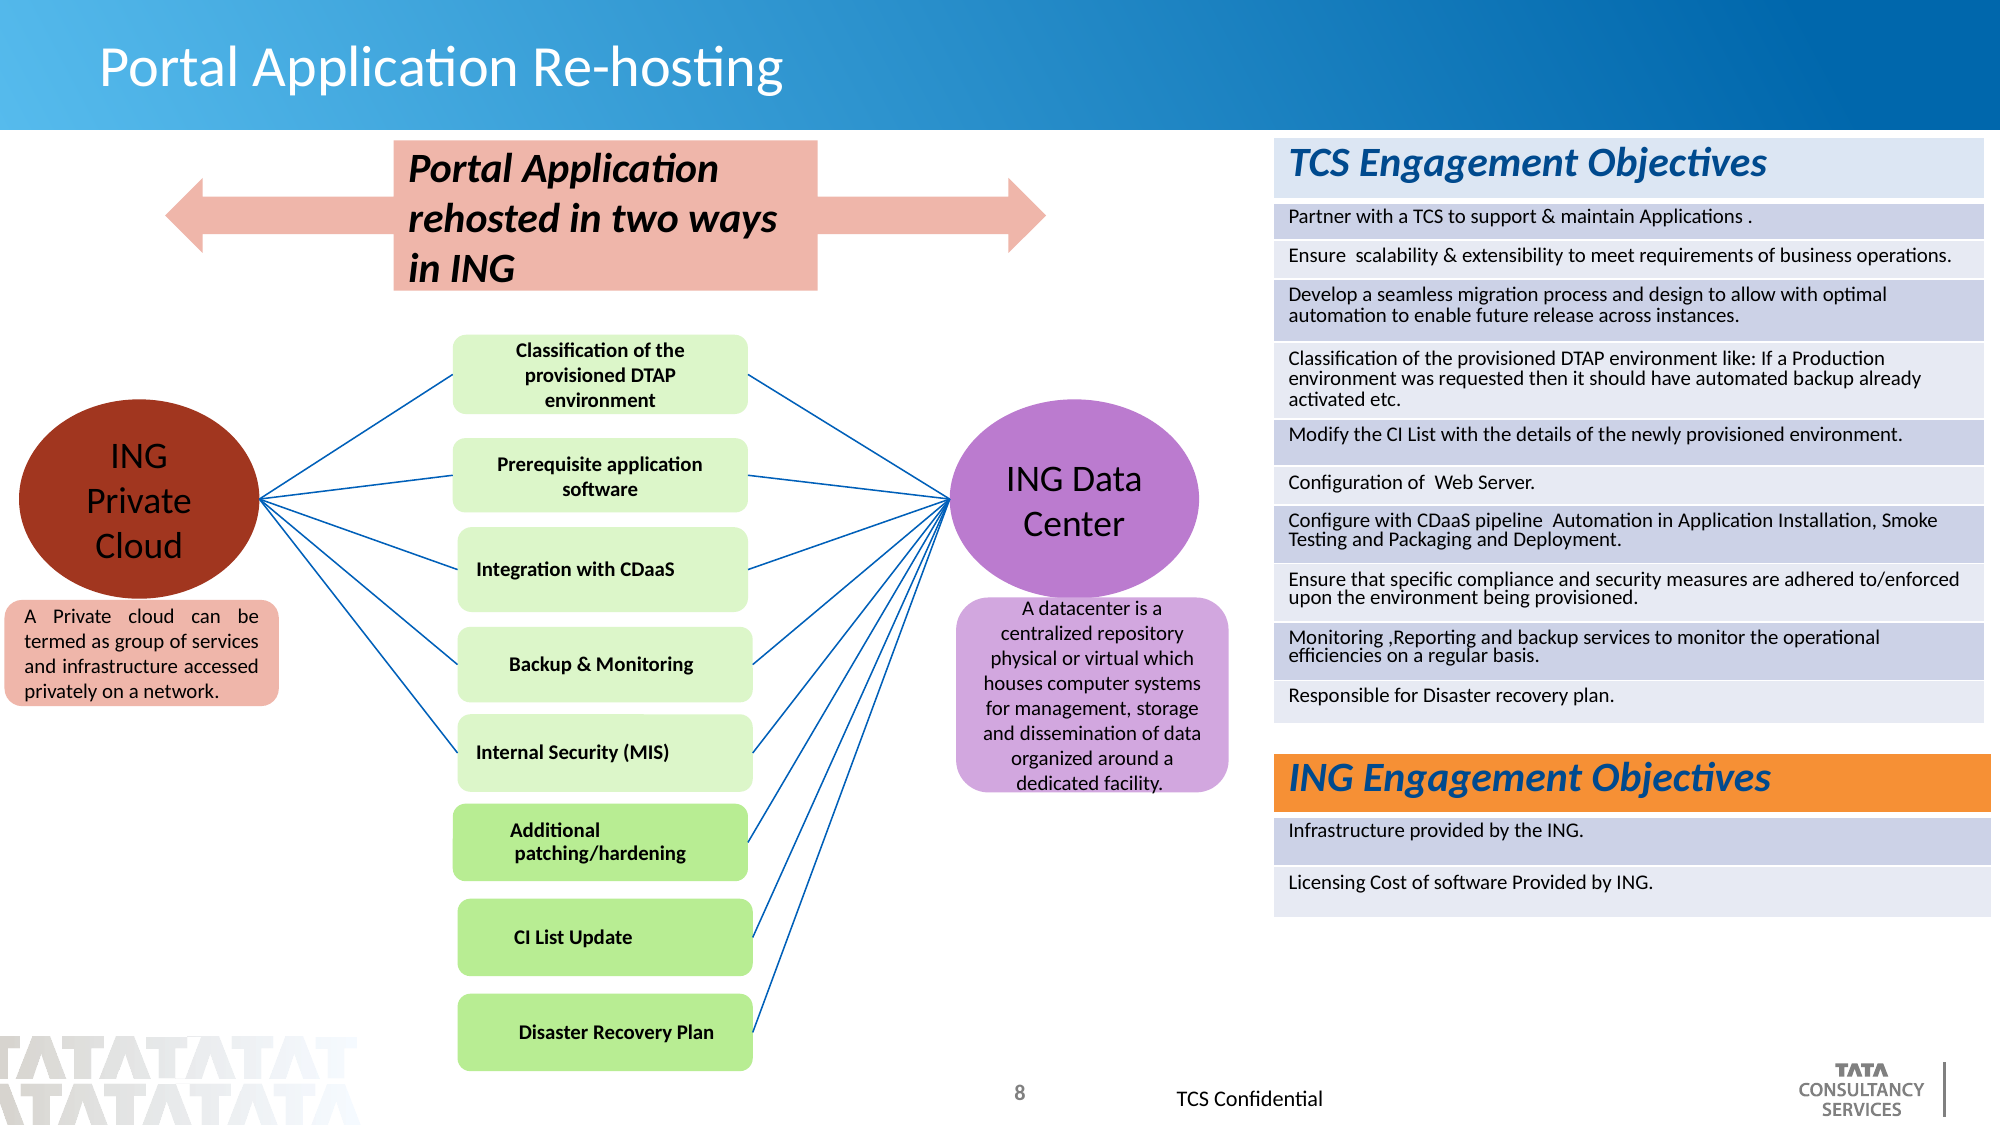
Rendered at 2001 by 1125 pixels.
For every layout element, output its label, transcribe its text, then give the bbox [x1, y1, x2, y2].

table_cell Classification of the provisioned DTAP environment like: If a Production environment was requested then it should have automated backup already activated etc. [1274, 343, 1984, 418]
text_box A Private cloud can be termed as group of services and infrastructure accessed privately on a network. [2, 597, 254, 709]
table_cell Develop a seamless migration process and design to allow with optimal automation to enable future release across instances. [1274, 280, 1984, 341]
table_cell Ensure that specific compliance and security measures are adhered to/enforced upon the environment being provisioned. [1274, 564, 1984, 621]
text_box Internal Security (MIS) [455, 712, 742, 794]
table_cell Modify the CI List with the details of the newly provisioned environment. [1274, 420, 1984, 465]
text_box A datacenter is a centralized repository physical or virtual which houses computer systems for management, storage and dissemination of data organized around a dedicated facility. [957, 595, 1231, 795]
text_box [259, 374, 453, 498]
text_box Additional patching/hardening [450, 801, 746, 884]
title Portal Application Re-hosting [88, 9, 1950, 116]
table_cell Monitoring ,Reporting and backup services to monitor the operational efficiencies on a regular basis. [1274, 623, 1984, 680]
table_cell Configuration of Web Server. [1274, 467, 1984, 504]
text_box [259, 498, 458, 754]
table_cell Partner with a TCS to support & maintain Applications . [1274, 204, 1984, 239]
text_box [752, 761, 950, 1033]
text_box Backup & Monitoring [462, 624, 742, 705]
table_header ING Engagement Objectives [1274, 754, 1991, 812]
table_header TCS Engagement Objectives [1274, 138, 1984, 198]
text_box Classification of the provisioned DTAP environment [450, 332, 751, 417]
table_cell Configure with CDaaS pipeline Automation in Application Installation, Smoke Testing and Packaging and Deployment. [1274, 506, 1984, 563]
text_box Prerequisite application software [458, 436, 742, 515]
text_box ING Private Cloud [16, 397, 254, 597]
table_cell Responsible for Disaster recovery plan. [1274, 681, 1984, 723]
text_box CI List Update [455, 896, 747, 979]
text_box Portal Application rehosted in two ways in ING [163, 138, 1049, 293]
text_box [747, 374, 950, 474]
table_cell Infrastructure provided by the ING. [1274, 818, 1991, 865]
text_box Disaster Recovery Plan [455, 991, 755, 1074]
table_cell Licensing Cost of software Provided by ING. [1274, 867, 1991, 917]
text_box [747, 475, 950, 500]
text_box Integration with CDaaS [463, 524, 742, 615]
table_cell Ensure scalability & extensibility to meet requirements of business operations. [1274, 241, 1984, 278]
text_box ING Data Center [955, 397, 1202, 595]
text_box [752, 498, 950, 754]
